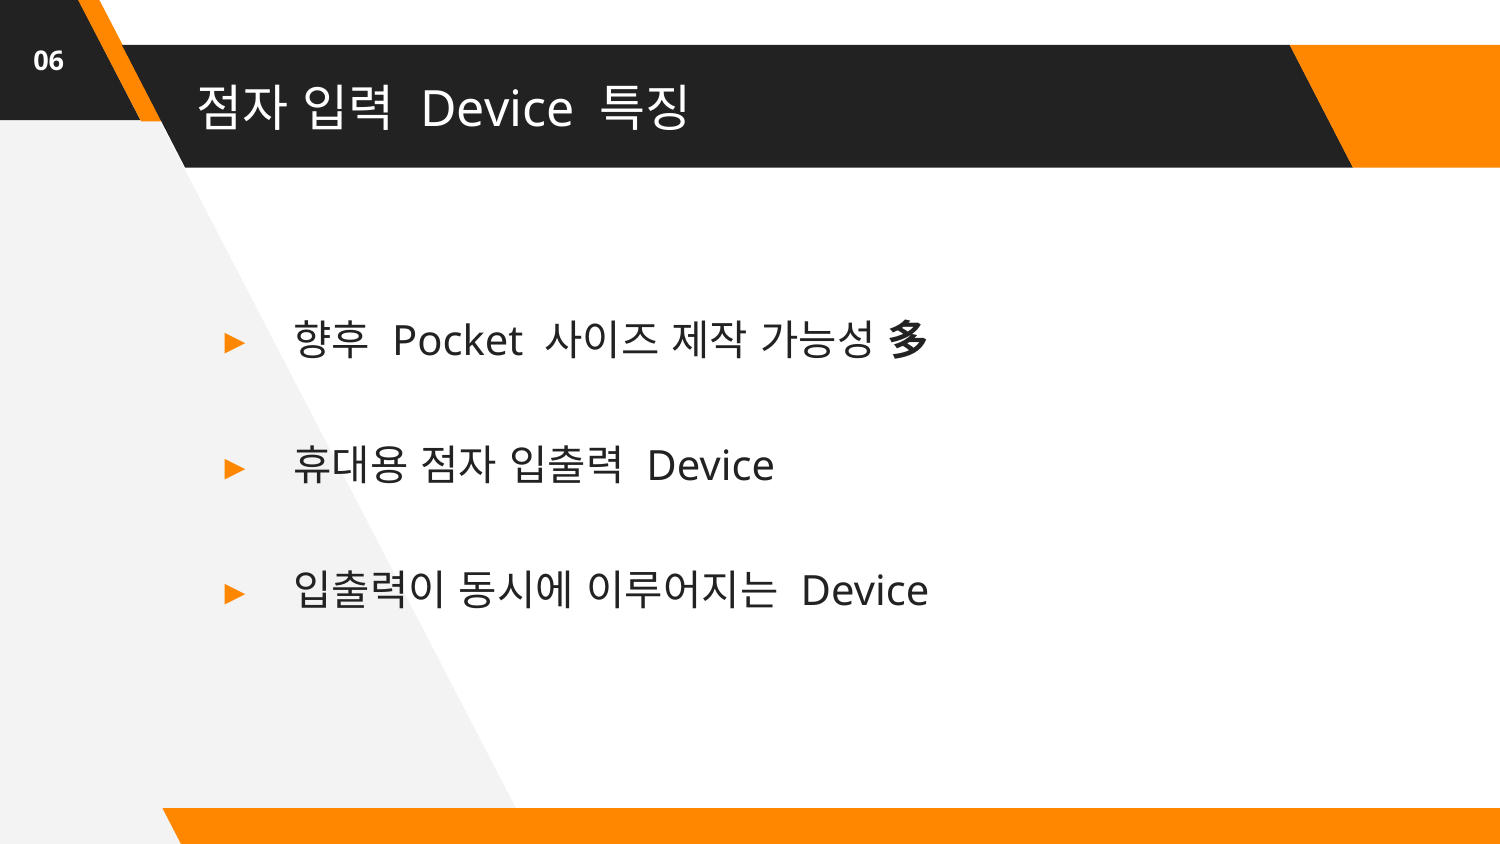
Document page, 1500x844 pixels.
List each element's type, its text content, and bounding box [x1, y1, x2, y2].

title 점자 입력 Device 특징 [181, 45, 1285, 169]
slide_number 06 [0, 0, 98, 121]
list 향후 Pocket 사이즈 제작 가능성 多 휴대용 점자 입출력 Device 입출력이 동시에 이루어지는 Device [203, 298, 997, 672]
